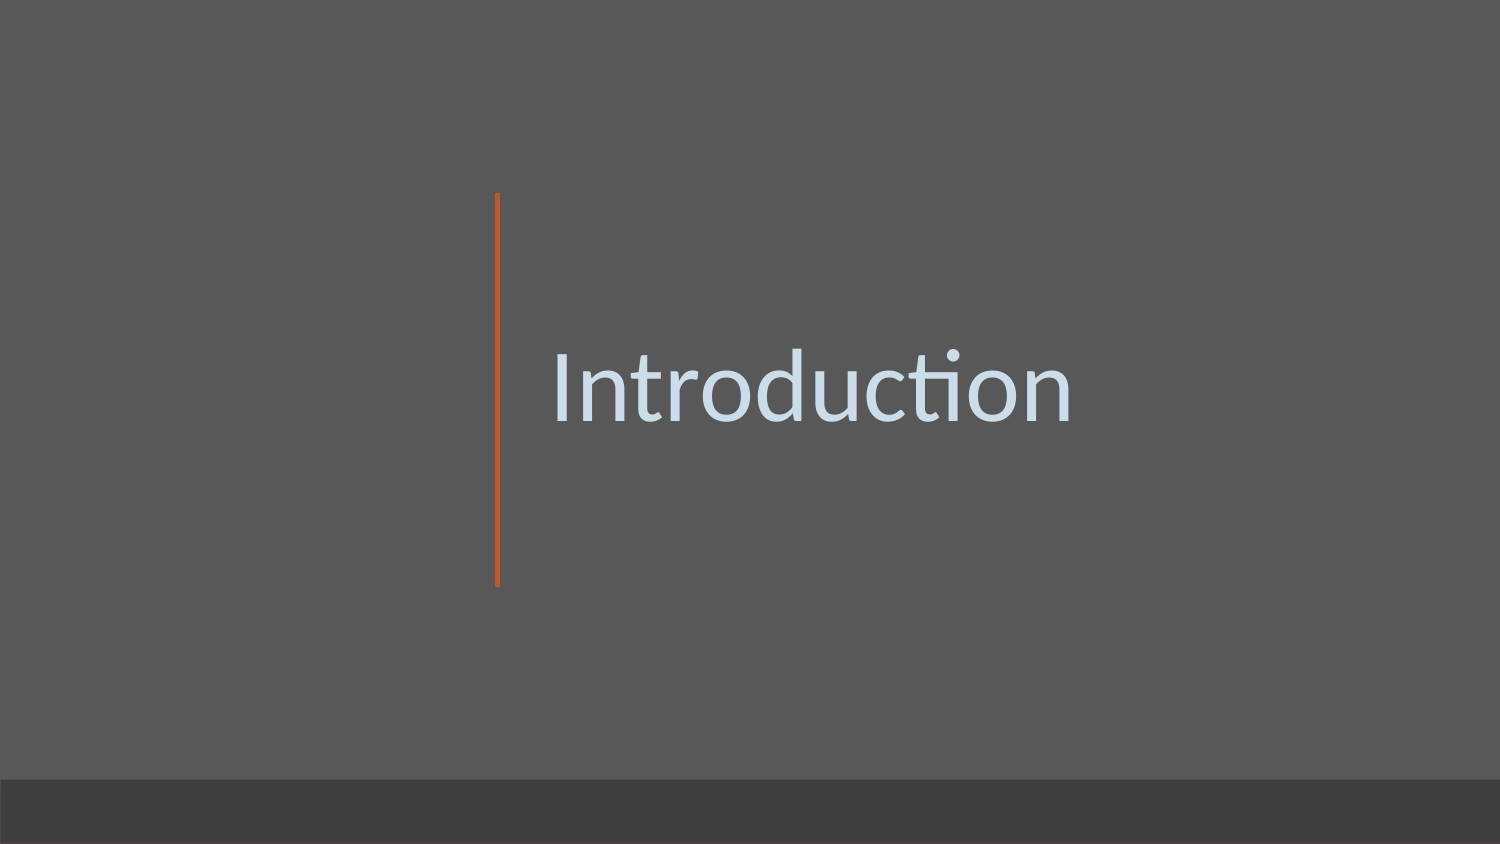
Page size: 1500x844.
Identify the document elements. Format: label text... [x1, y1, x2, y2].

text_box [0, 0, 1500, 779]
title Introduction [535, 79, 1418, 701]
text_box [0, 779, 1500, 844]
